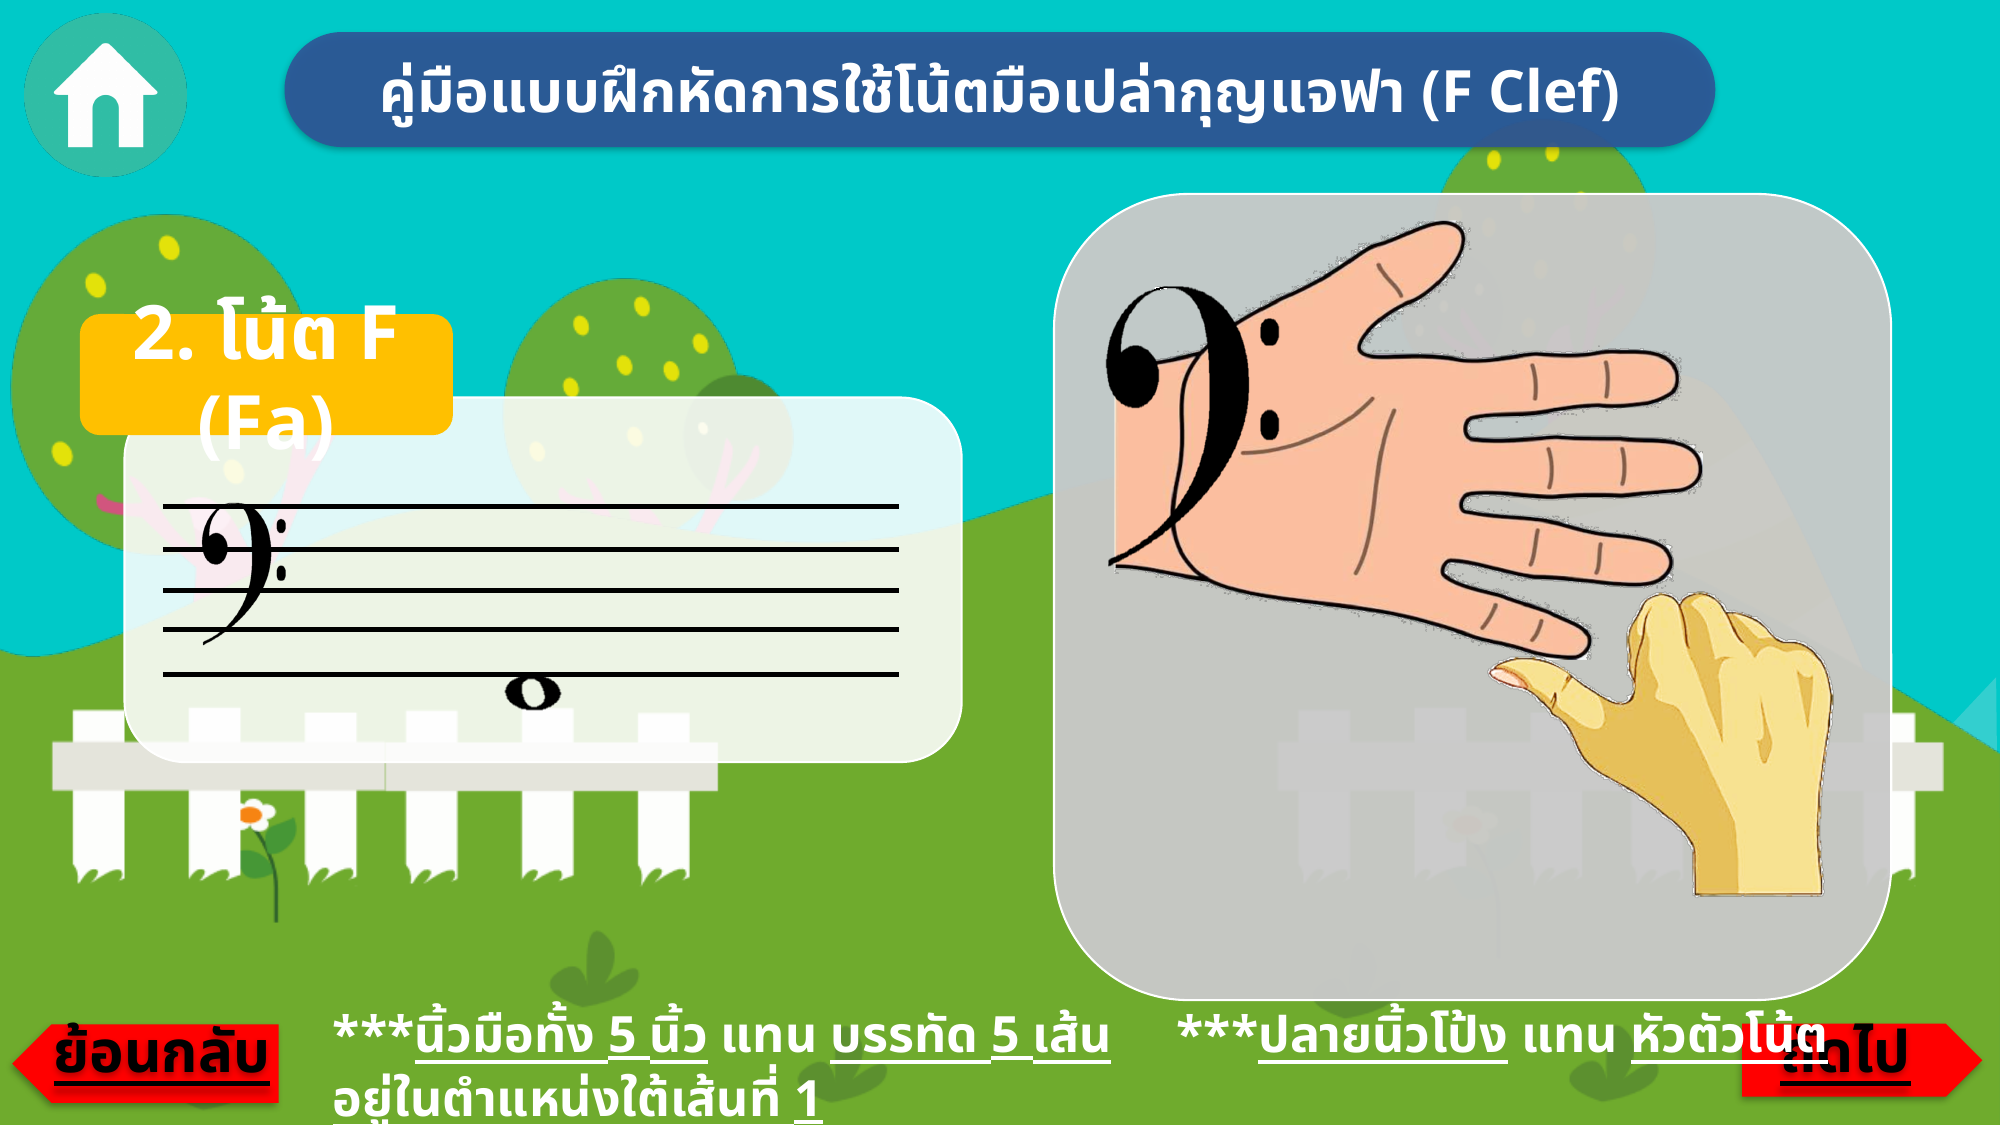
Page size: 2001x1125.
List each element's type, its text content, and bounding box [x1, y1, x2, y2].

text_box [162, 221, 1703, 675]
picture [0, 13, 2000, 1125]
text_box คู่มือแบบฝึกหัดการใช้โน้ตมือเปล่ากุญแจฟา (F Clef) [283, 30, 1717, 110]
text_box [198, 273, 1290, 650]
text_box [1742, 1019, 1983, 1097]
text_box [501, 575, 1841, 915]
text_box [12, 1008, 307, 1108]
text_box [79, 193, 1892, 1001]
